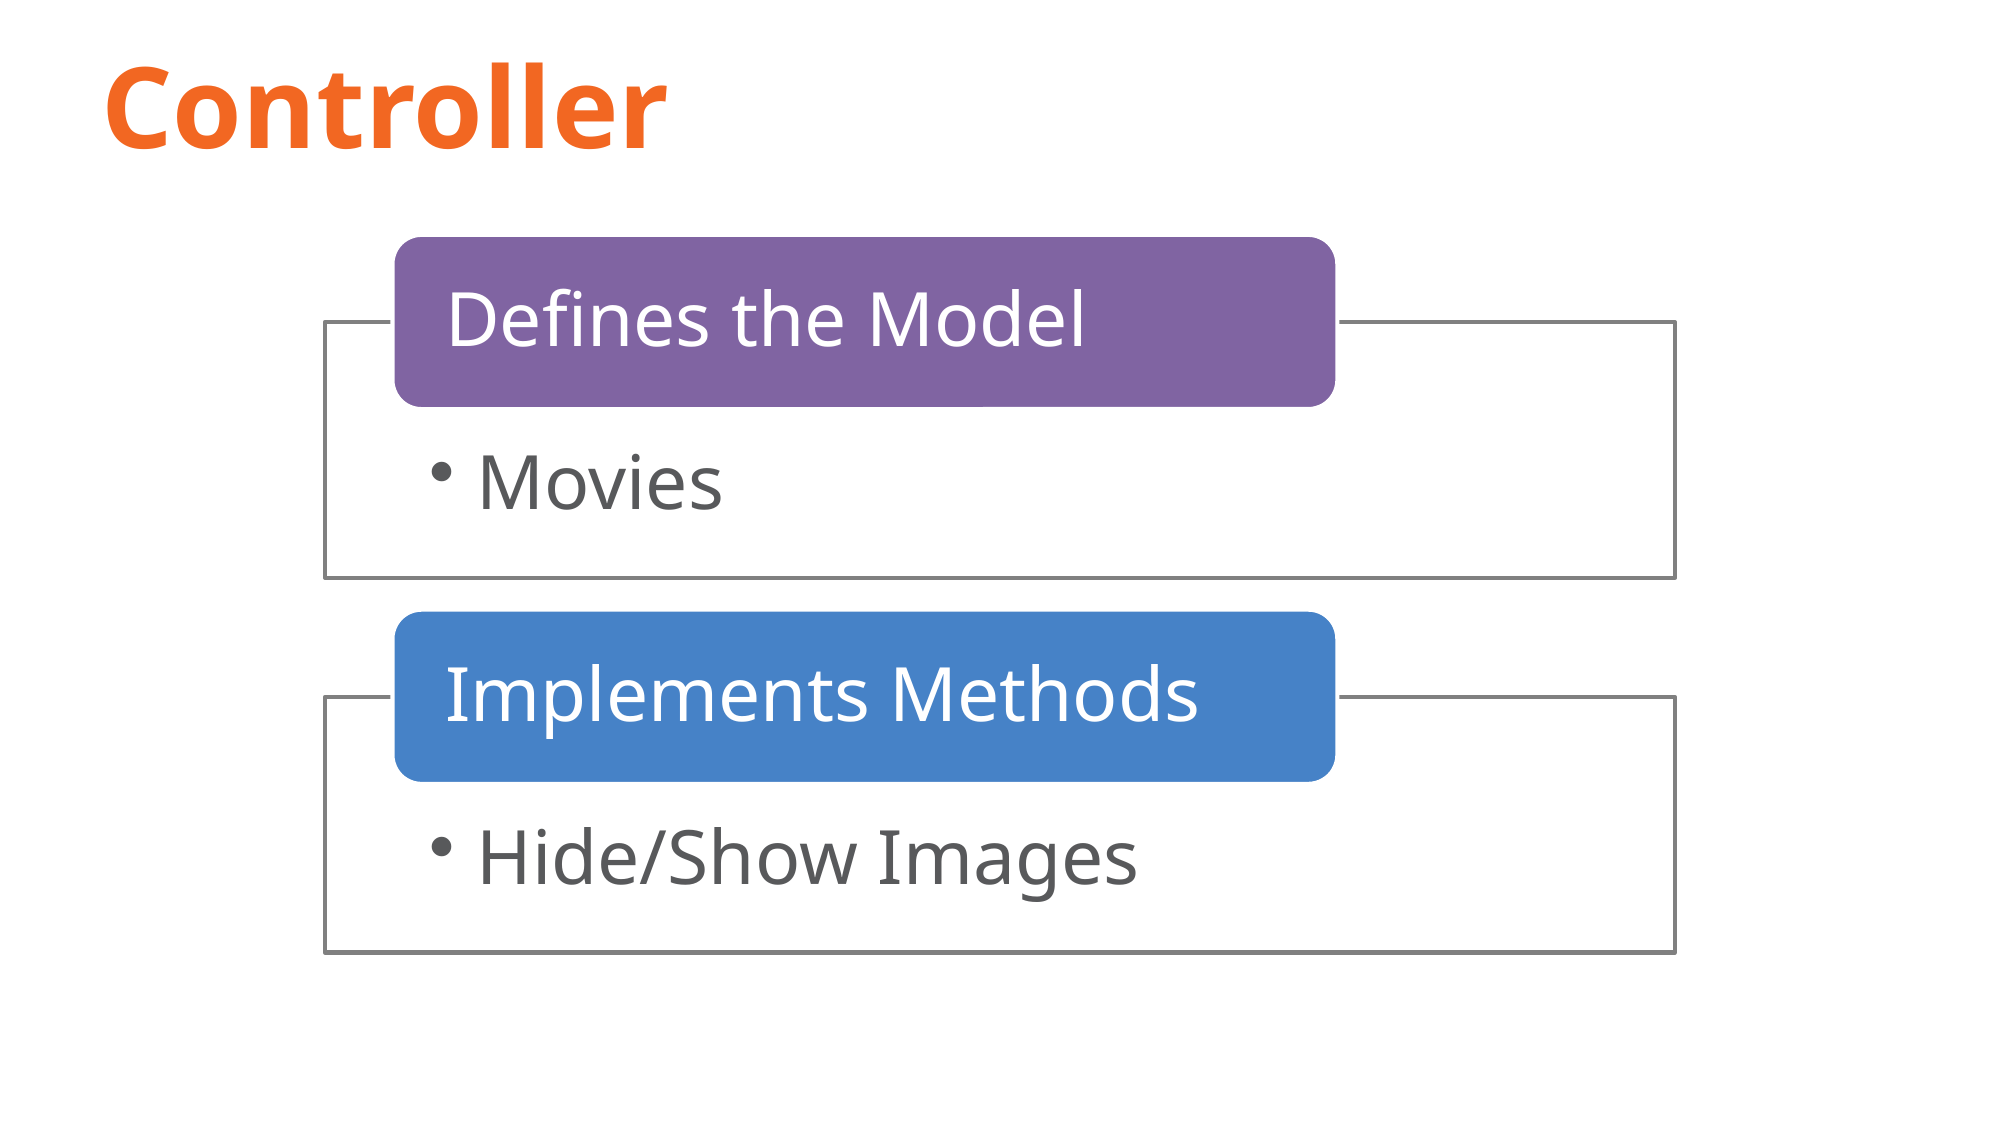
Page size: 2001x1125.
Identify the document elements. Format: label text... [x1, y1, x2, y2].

title Controller [101, 30, 1903, 199]
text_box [324, 224, 1676, 963]
